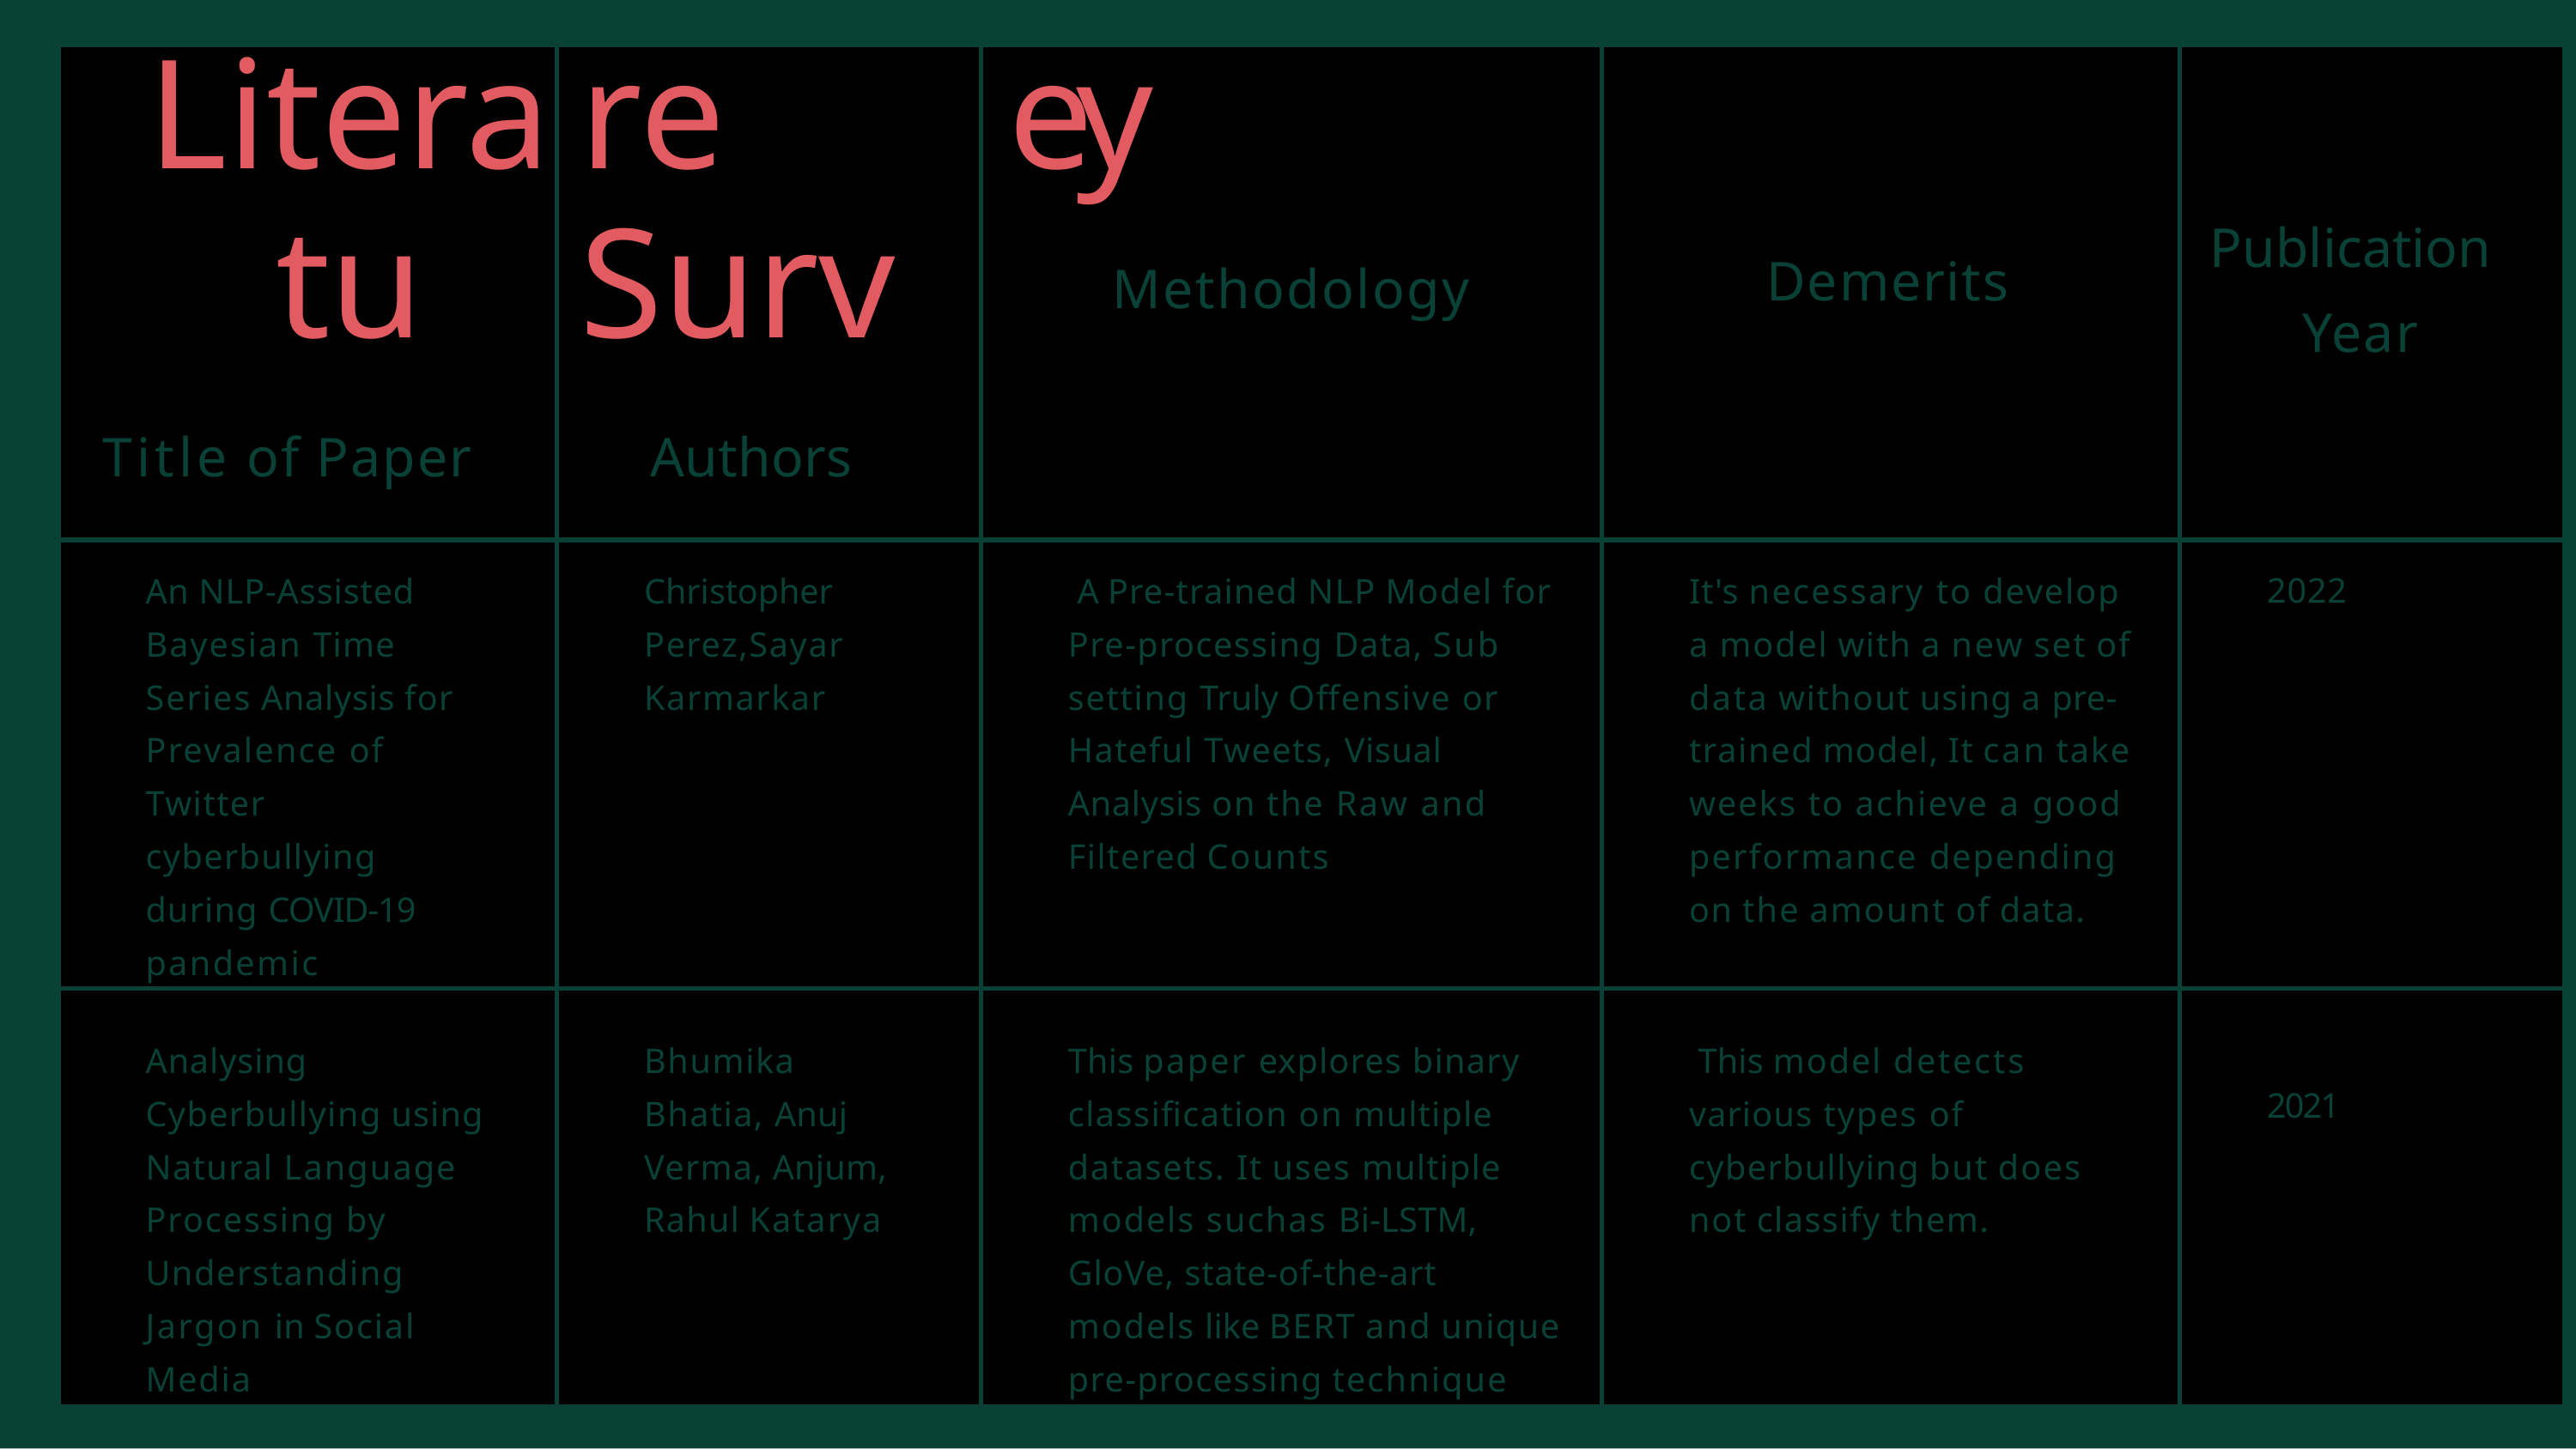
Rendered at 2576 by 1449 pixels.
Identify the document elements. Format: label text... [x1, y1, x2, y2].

table_cell 2022 [2182, 543, 2562, 986]
table_header ey Methodology [983, 47, 1600, 537]
table_cell An NLP-Assisted Bayesian Time Series Analysis for Prevalence of Twitter cyberbullying during COVID-19 pandemic [61, 543, 555, 986]
table_cell Bhumika Bhatia, Anuj Verma, Anjum, Rahul Katarya [559, 991, 979, 1404]
table_header Demerits [1604, 47, 2178, 537]
table_cell This paper explores binary classification on multiple datasets. It uses multiple models suchas Bi-LSTM, GloVe, state-of-the-art models like BERT and unique pre-processing technique [983, 991, 1600, 1404]
table_header Publication Year [2182, 47, 2562, 537]
table_header Literatu Title of Paper [61, 47, 555, 537]
table_cell This model detects various types of cyberbullying but does not classify them. [1604, 991, 2178, 1404]
table_cell It's necessary to develop a model with a new set of data without using a pre- trained model, It can take weeks to achieve a good performance depending on the amount of data. [1604, 543, 2178, 986]
table_cell Analysing Cyberbullying using Natural Language Processing by Understanding Jargon in Social Media [61, 991, 555, 1404]
table_cell Christopher Perez,Sayar Karmarkar [559, 543, 979, 986]
table_cell 2021 [2182, 991, 2562, 1404]
table_header re Surv Authors [559, 47, 979, 537]
table_cell A Pre-trained NLP Model for Pre-processing Data, Sub setting Truly Offensive or Hateful Tweets, Visual Analysis on the Raw and Filtered Counts [983, 543, 1600, 986]
